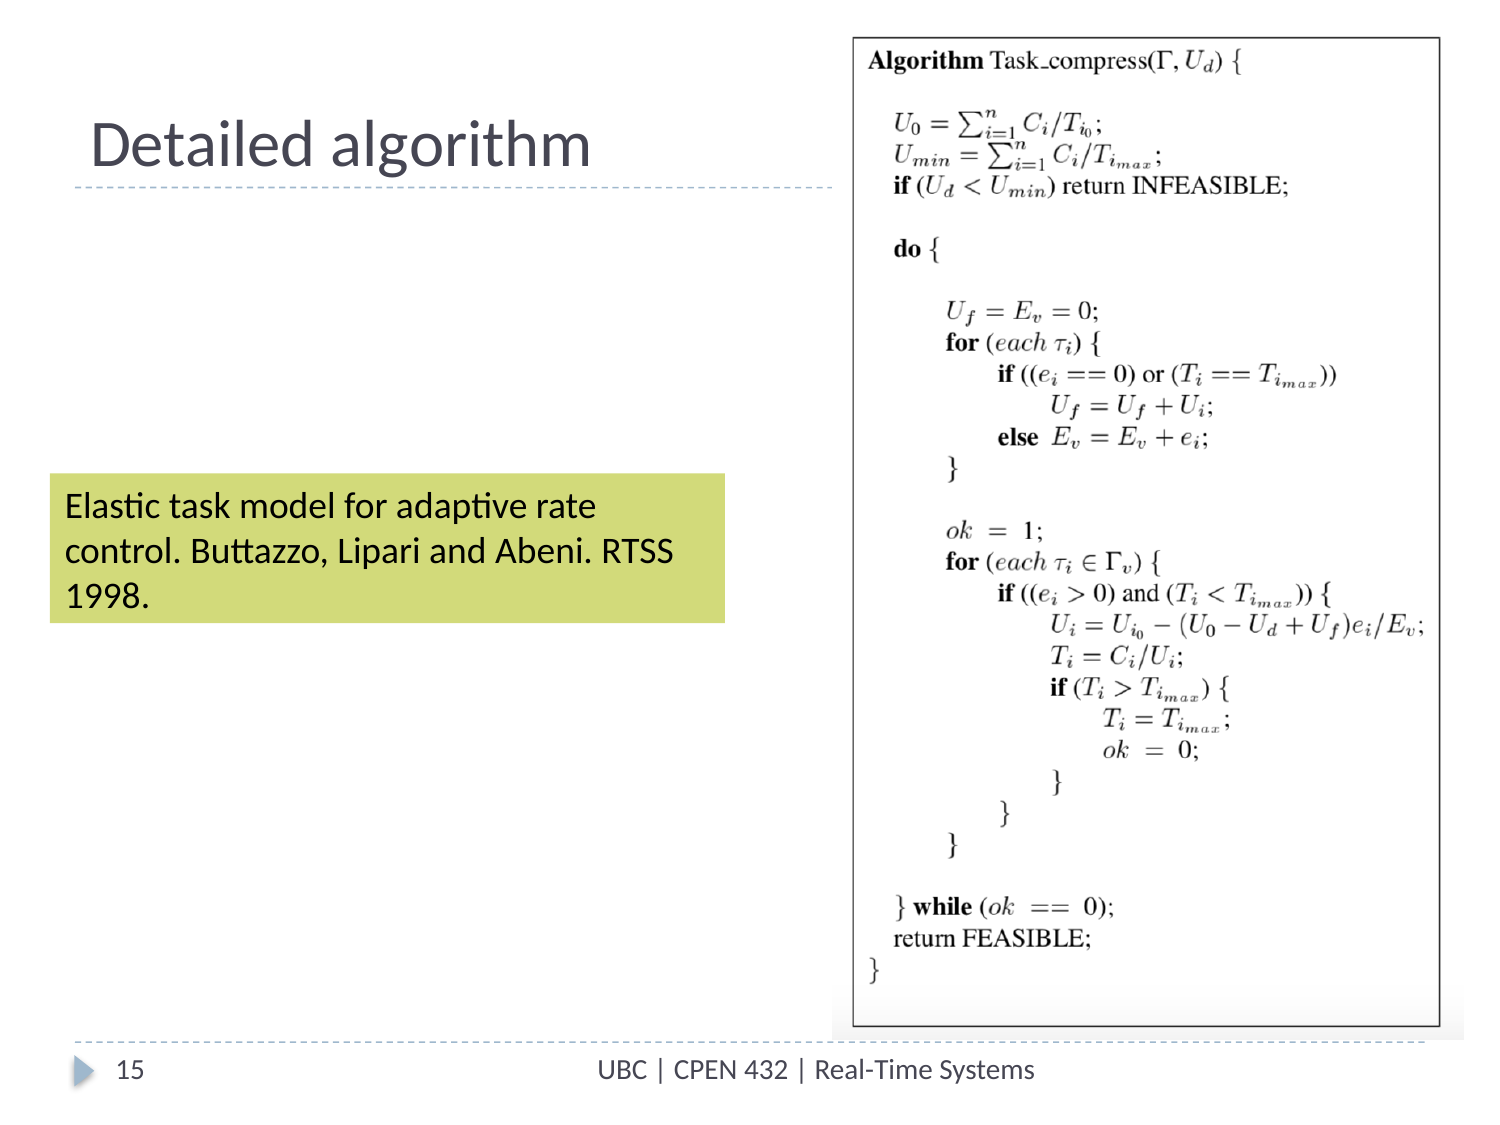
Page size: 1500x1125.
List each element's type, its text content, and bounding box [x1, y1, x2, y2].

footer UBC | CPEN 432 | Real-Time Systems [475, 1042, 1051, 1103]
picture [832, 15, 1464, 1040]
text_box Elastic task model for adaptive rate control. Buttazzo, Lipari and Abeni. RTSS 1998. [49, 473, 725, 624]
slide_number 15 [100, 1042, 426, 1103]
title Detailed algorithm [74, 24, 826, 188]
